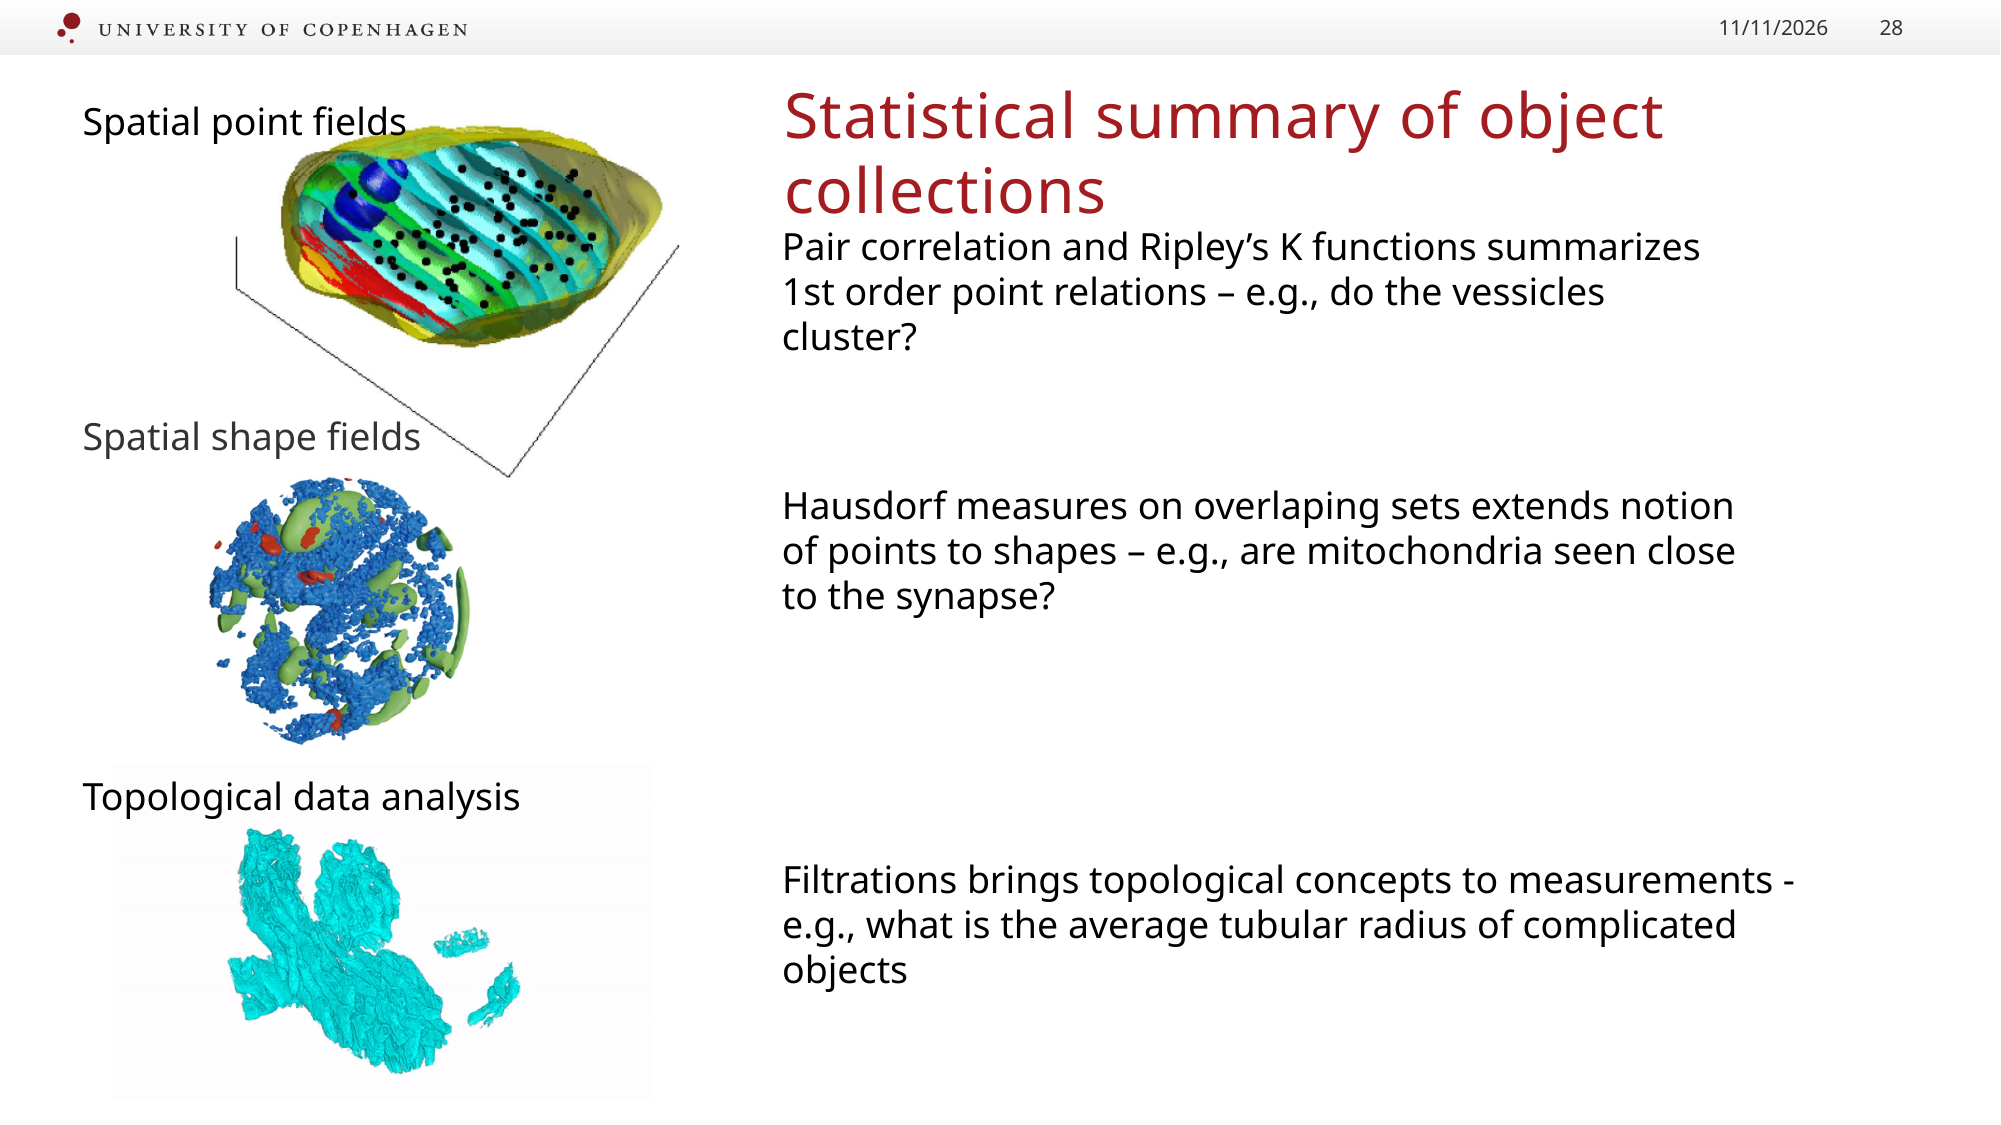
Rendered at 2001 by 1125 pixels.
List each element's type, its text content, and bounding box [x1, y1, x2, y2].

picture [113, 763, 651, 1101]
text_box Spatial point fields Spatial shape fields Topological data analysis [68, 90, 547, 825]
text_box Hausdorf measures on overlaping sets extends notion of points to shapes – e.g., are mitochondria seen close to the synapse? [767, 475, 1785, 625]
picture [92, 15, 475, 42]
text_box Pair correlation and Ripley’s K functions summarizes 1st order point relations – e.g., do the vessicles cluster? [767, 215, 1762, 366]
text_box Filtrations brings topological concepts to measurements - e.g., what is the average tubular radius of complicated objects [767, 848, 1823, 999]
slide_number 28 [1840, 14, 1904, 43]
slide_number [1694, 14, 1829, 43]
picture [186, 120, 692, 749]
title Statistical summary of object collections [784, 76, 1965, 163]
